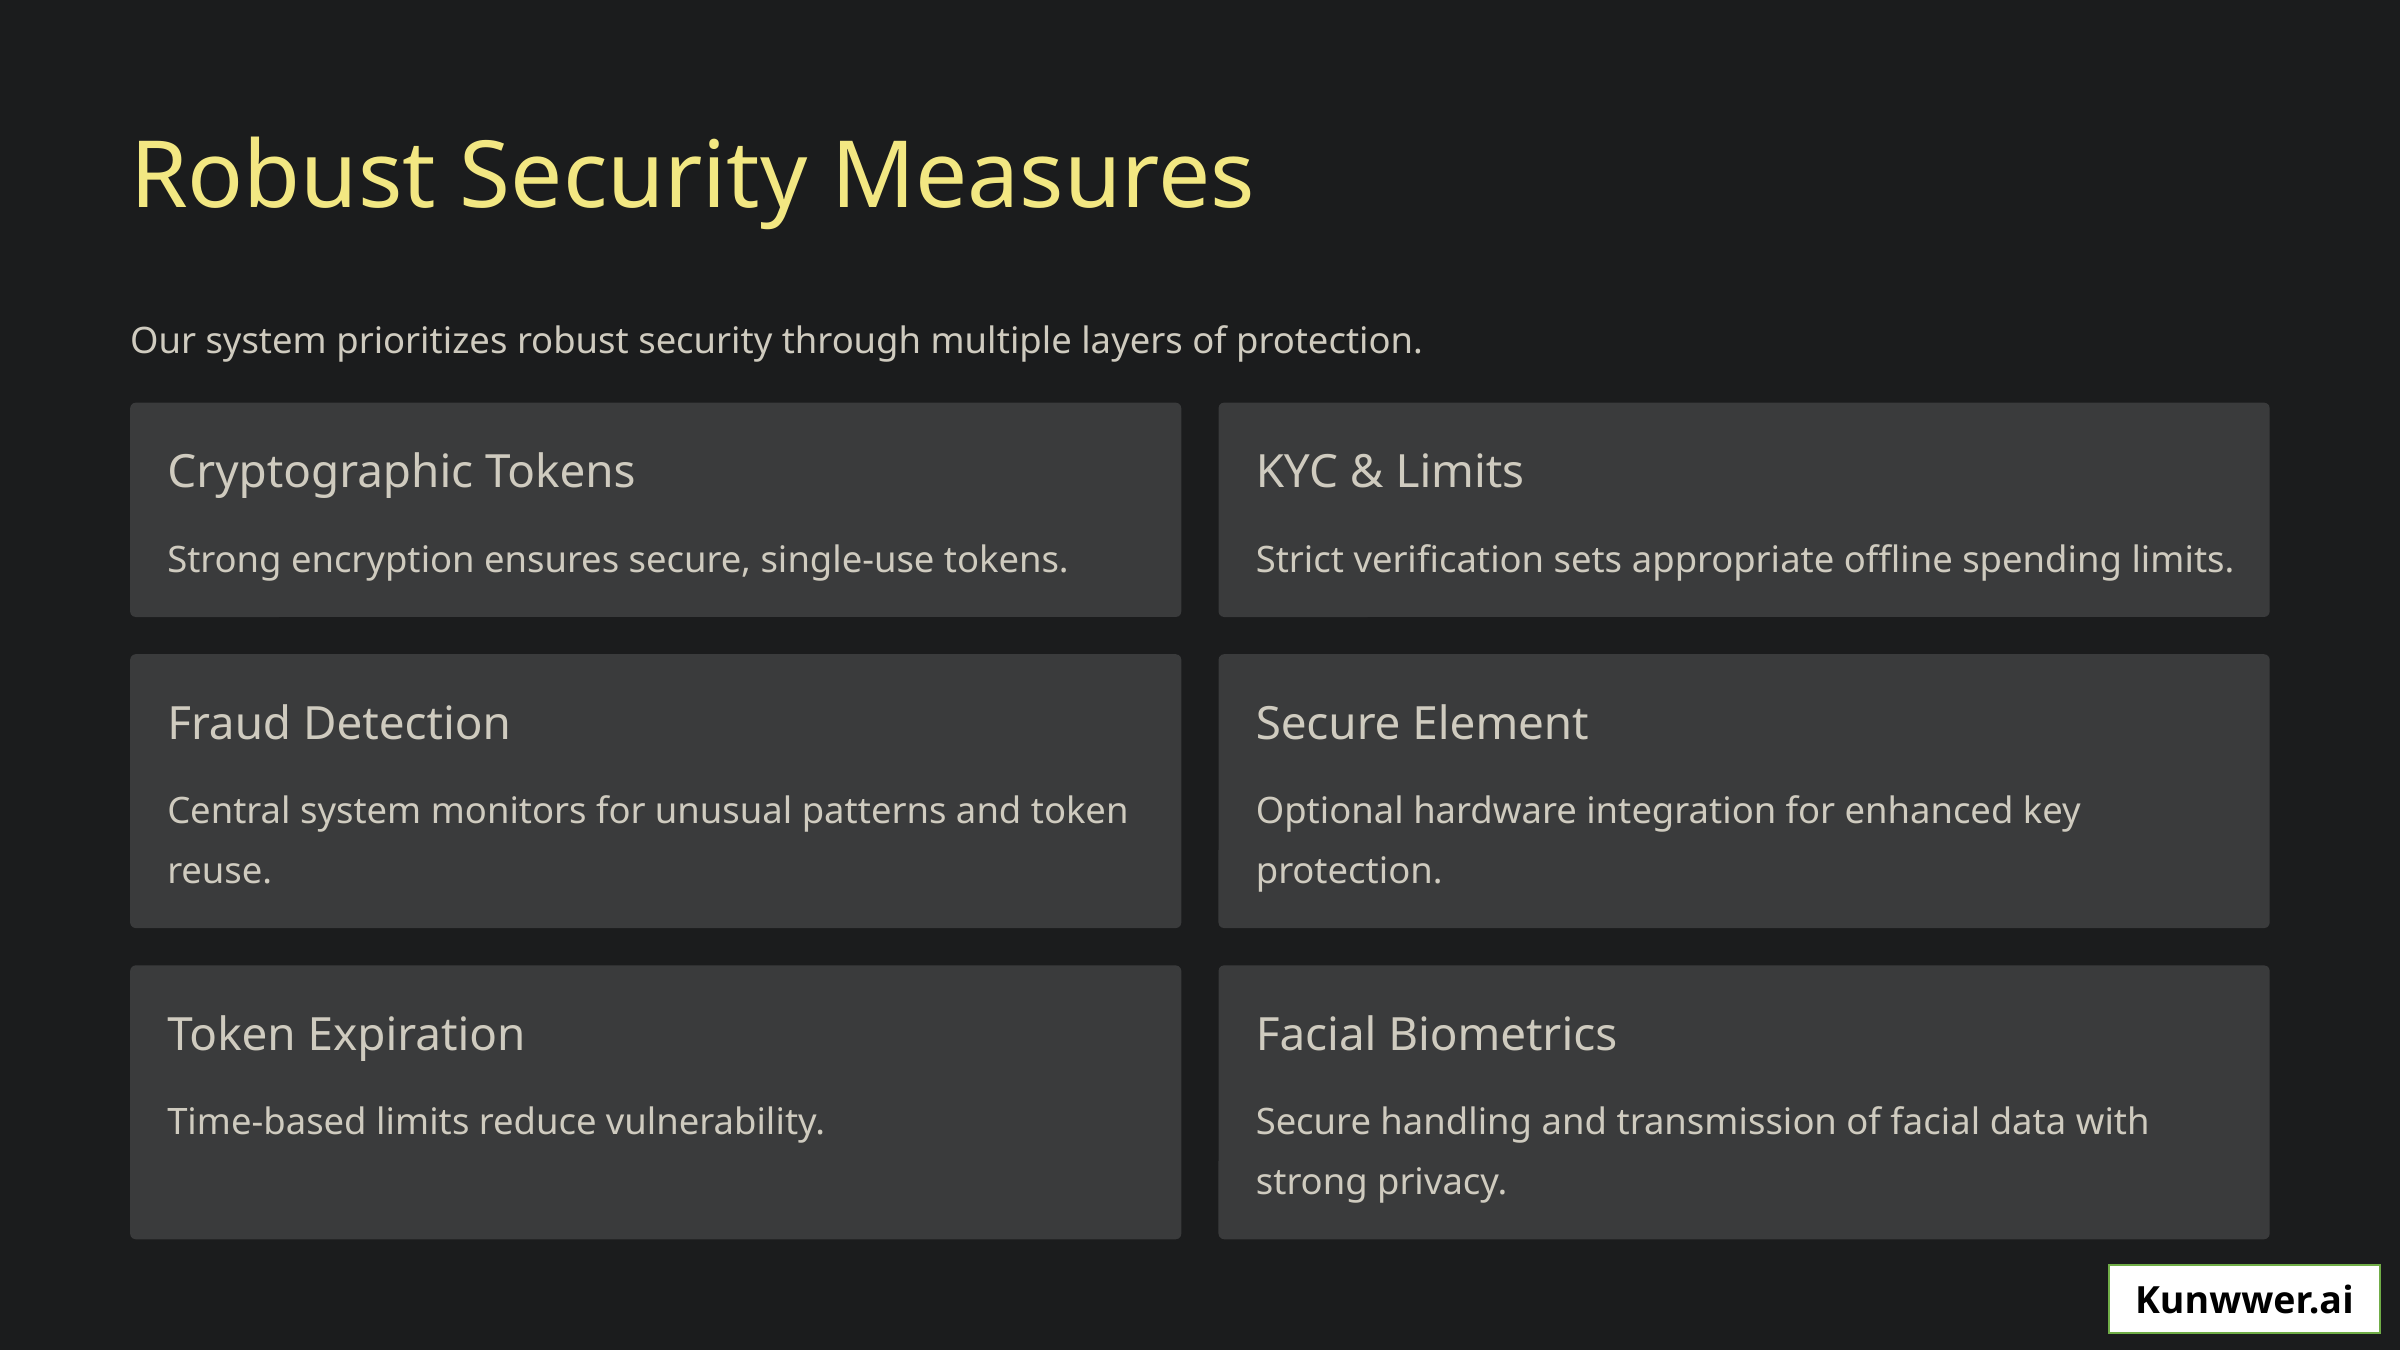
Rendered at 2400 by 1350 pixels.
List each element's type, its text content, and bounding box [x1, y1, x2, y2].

text_box Our system prioritizes robust security through multiple layers of protection. [130, 301, 2270, 361]
text_box [1218, 654, 2270, 929]
text_box [130, 654, 1182, 929]
text_box [130, 402, 1182, 618]
text_box Time-based limits reduce vulnerability. [167, 1083, 1145, 1143]
text_box Fraud Detection [167, 691, 633, 750]
text_box Robust Security Measures [130, 110, 1306, 227]
text_box KYC & Limits [1255, 439, 1721, 498]
text_box Central system monitors for unusual patterns and token reuse. [167, 771, 1145, 891]
text_box [1218, 965, 2270, 1240]
text_box Facial Biometrics [1255, 1002, 1721, 1061]
text_box Secure Element [1255, 691, 1721, 750]
text_box Token Expiration [167, 1002, 633, 1061]
text_box Strong encryption ensures secure, single-use tokens. [167, 520, 1145, 580]
text_box Secure handling and transmission of facial data with strong privacy. [1255, 1083, 2233, 1203]
picture [2106, 1271, 2389, 1339]
text_box Optional hardware integration for enhanced key protection. [1255, 771, 2233, 891]
text_box [1218, 402, 2270, 618]
text_box Strict verification sets appropriate offline spending limits. [1255, 520, 2233, 580]
text_box [130, 965, 1182, 1240]
text_box Cryptographic Tokens [167, 439, 660, 498]
text_box Kunwwer.ai [2108, 1264, 2381, 1334]
